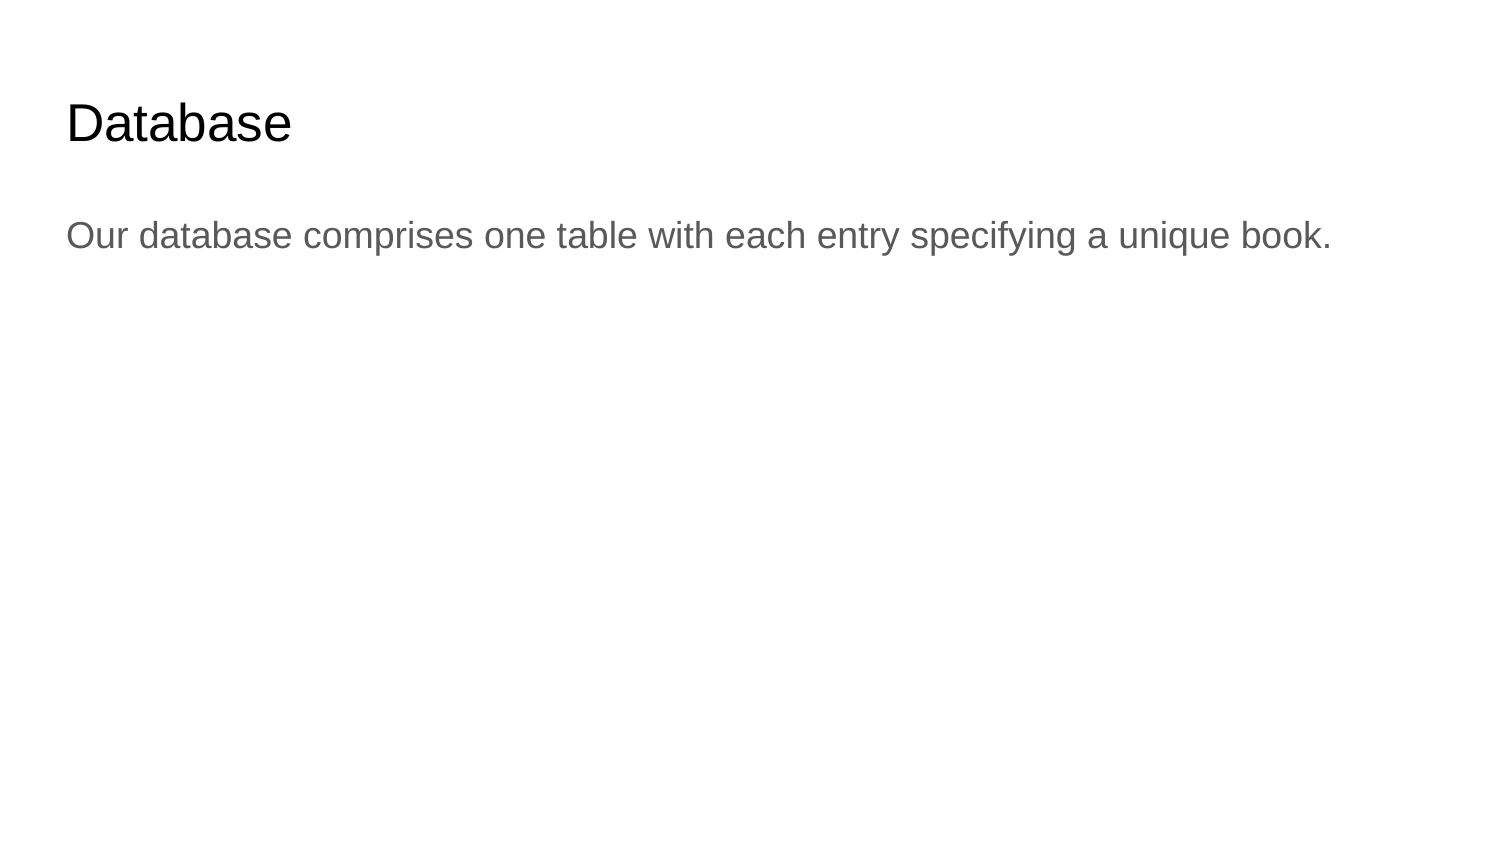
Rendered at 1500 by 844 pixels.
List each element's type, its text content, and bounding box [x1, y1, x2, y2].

title Database [51, 72, 1449, 167]
list Our database comprises one table with each entry specifying a unique book. [51, 189, 1449, 750]
